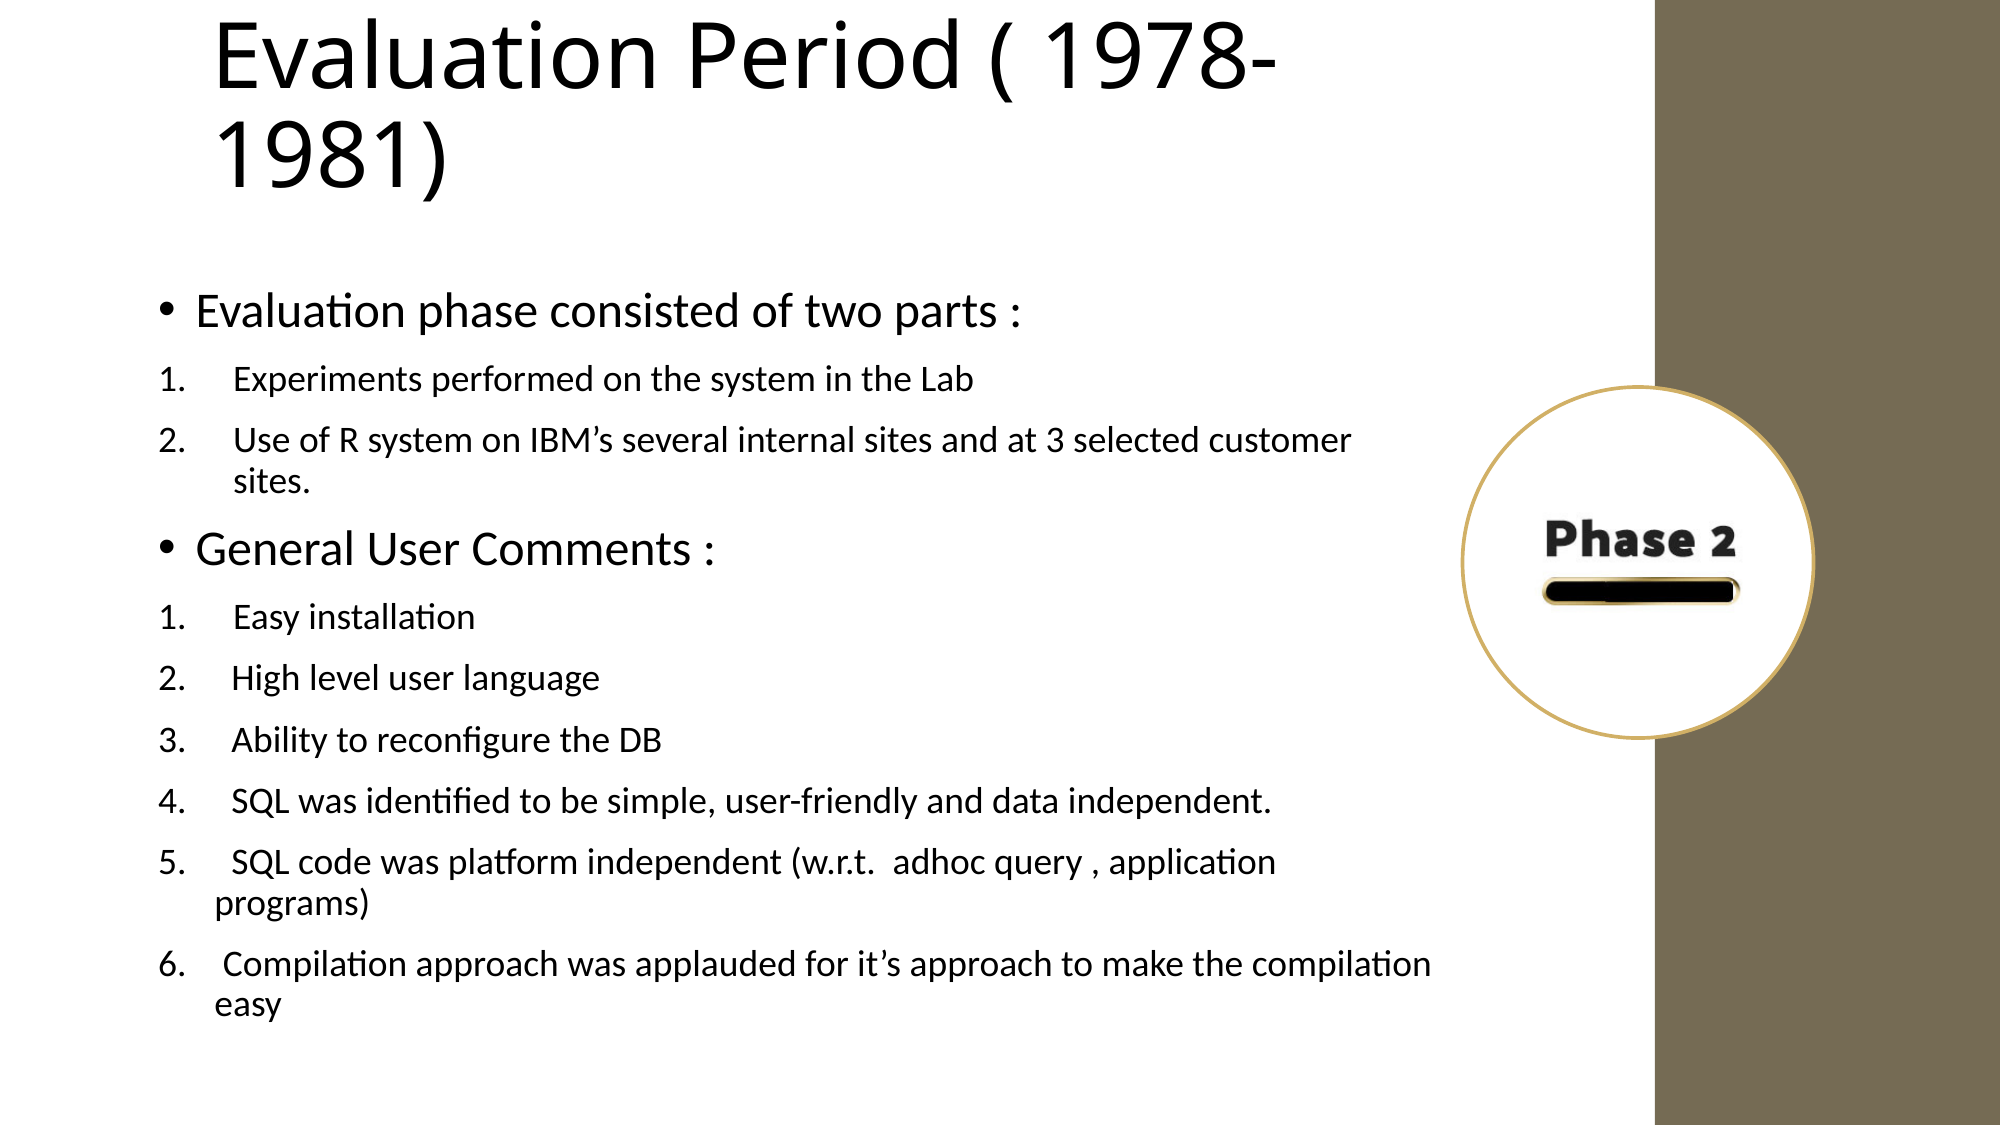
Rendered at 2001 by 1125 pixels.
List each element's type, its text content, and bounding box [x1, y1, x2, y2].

title Evaluation Period ( 1978-1981) [196, 0, 1423, 218]
text_box [1461, 385, 1815, 740]
list Evaluation phase consisted of two parts : Experiments performed on the system in the Lab Use of R system on IBM’s several internal sites and at 3 selected customer sites. General User Comments : Easy installation High level user language Ability to reconfigure the DB SQL was identified to be simple, user-friendly and data independent. SQL code was platform independent (w.r.t. adhoc query , application programs) Compilation approach was applauded for it’s approach to make the compilation easy [143, 254, 1450, 1055]
picture [1518, 504, 1758, 621]
text_box [1654, 0, 2000, 1125]
